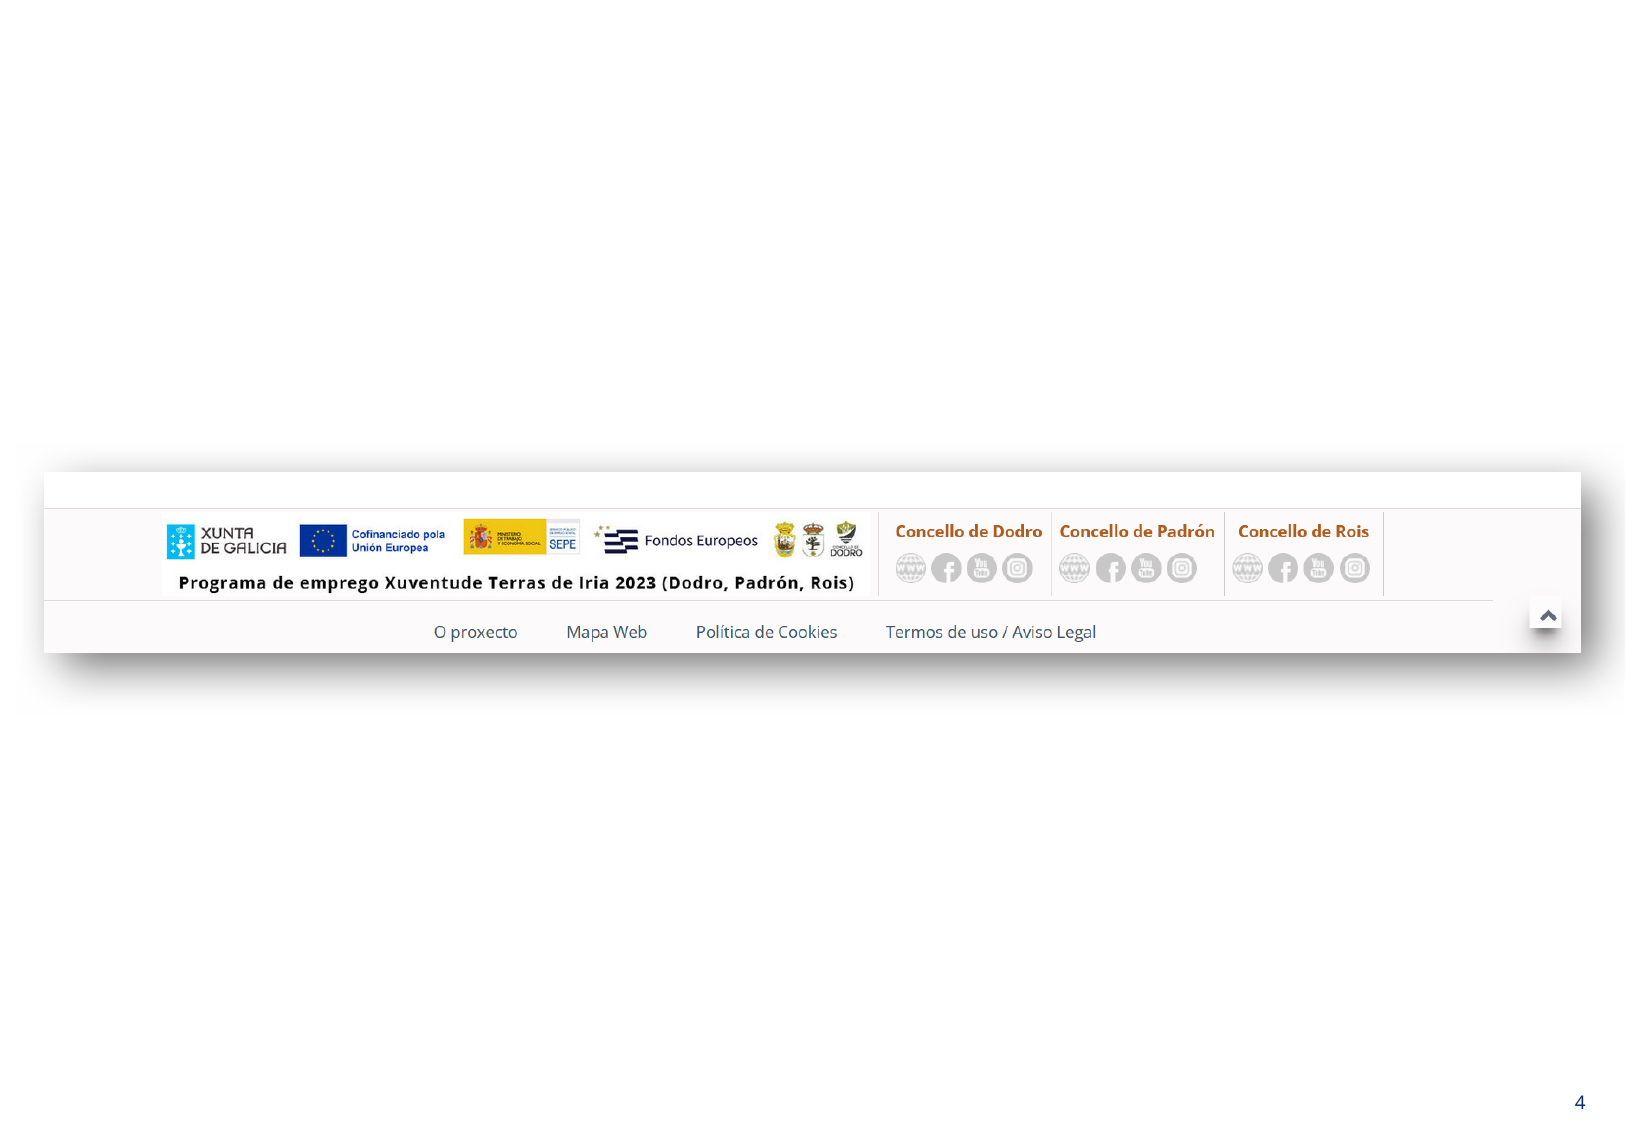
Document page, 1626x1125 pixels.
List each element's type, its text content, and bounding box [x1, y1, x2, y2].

slide_number 4 [1550, 1088, 1611, 1120]
picture [44, 471, 1581, 654]
